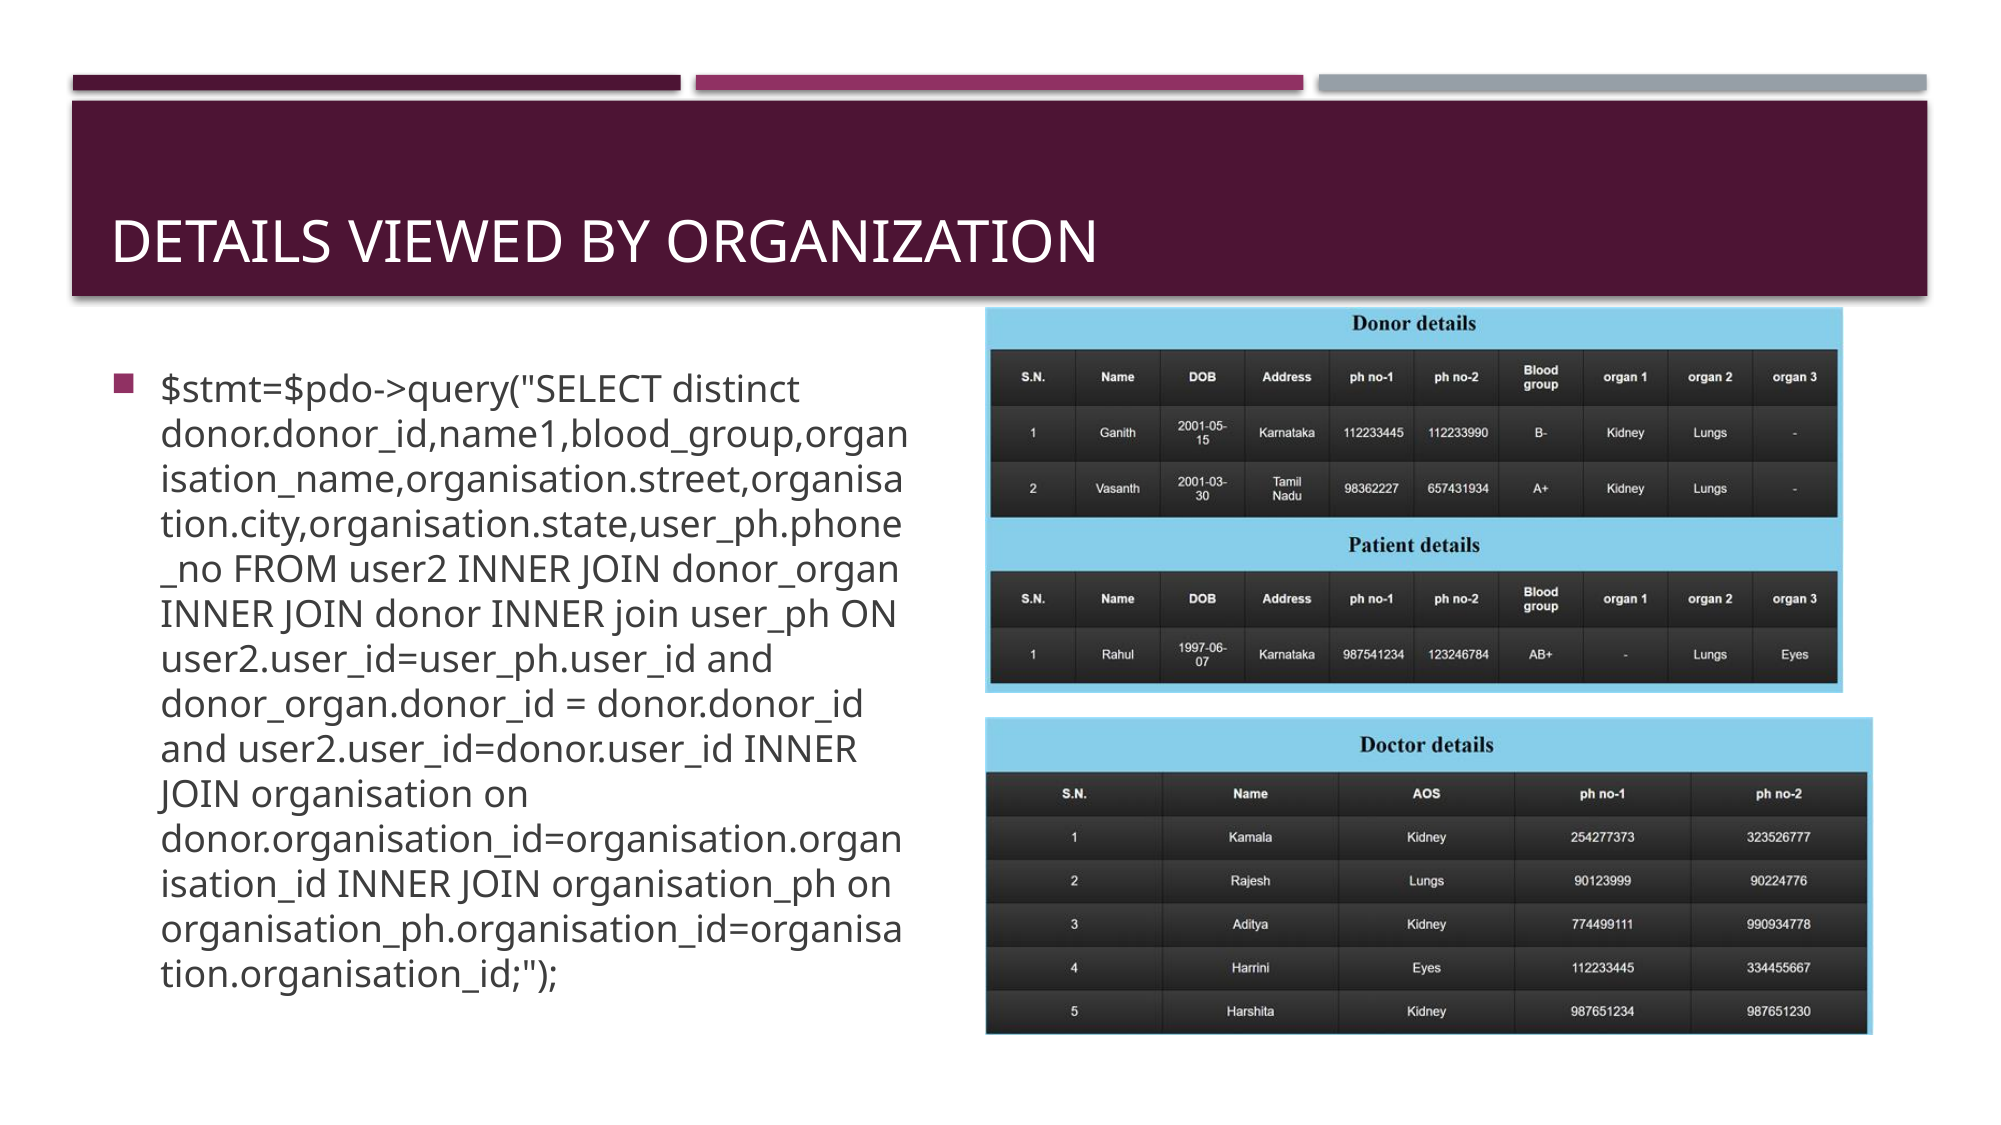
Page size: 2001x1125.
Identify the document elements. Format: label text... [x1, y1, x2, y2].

picture [985, 717, 1875, 1035]
picture [985, 306, 1845, 693]
list $stmt=$pdo->query("SELECT distinct donor.donor_id,name1,blood_group,organisation_name,organisation.street,organisation.city,organisation.state,user_ph.phone_no FROM user2 INNER JOIN donor_organ INNER JOIN donor INNER join user_ph ON user2.user_id=user_ph.user_id and donor_organ.donor_id = donor.donor_id and user2.user_id=donor.user_id INNER JOIN organisation on donor.organisation_id=organisation.organisation_id INNER JOIN organisation_ph on organisation_ph.organisation_id=organisation.organisation_id;"); [95, 357, 927, 1035]
title DETAILS VIEWED BY ORGANIZATION [95, 115, 1905, 282]
